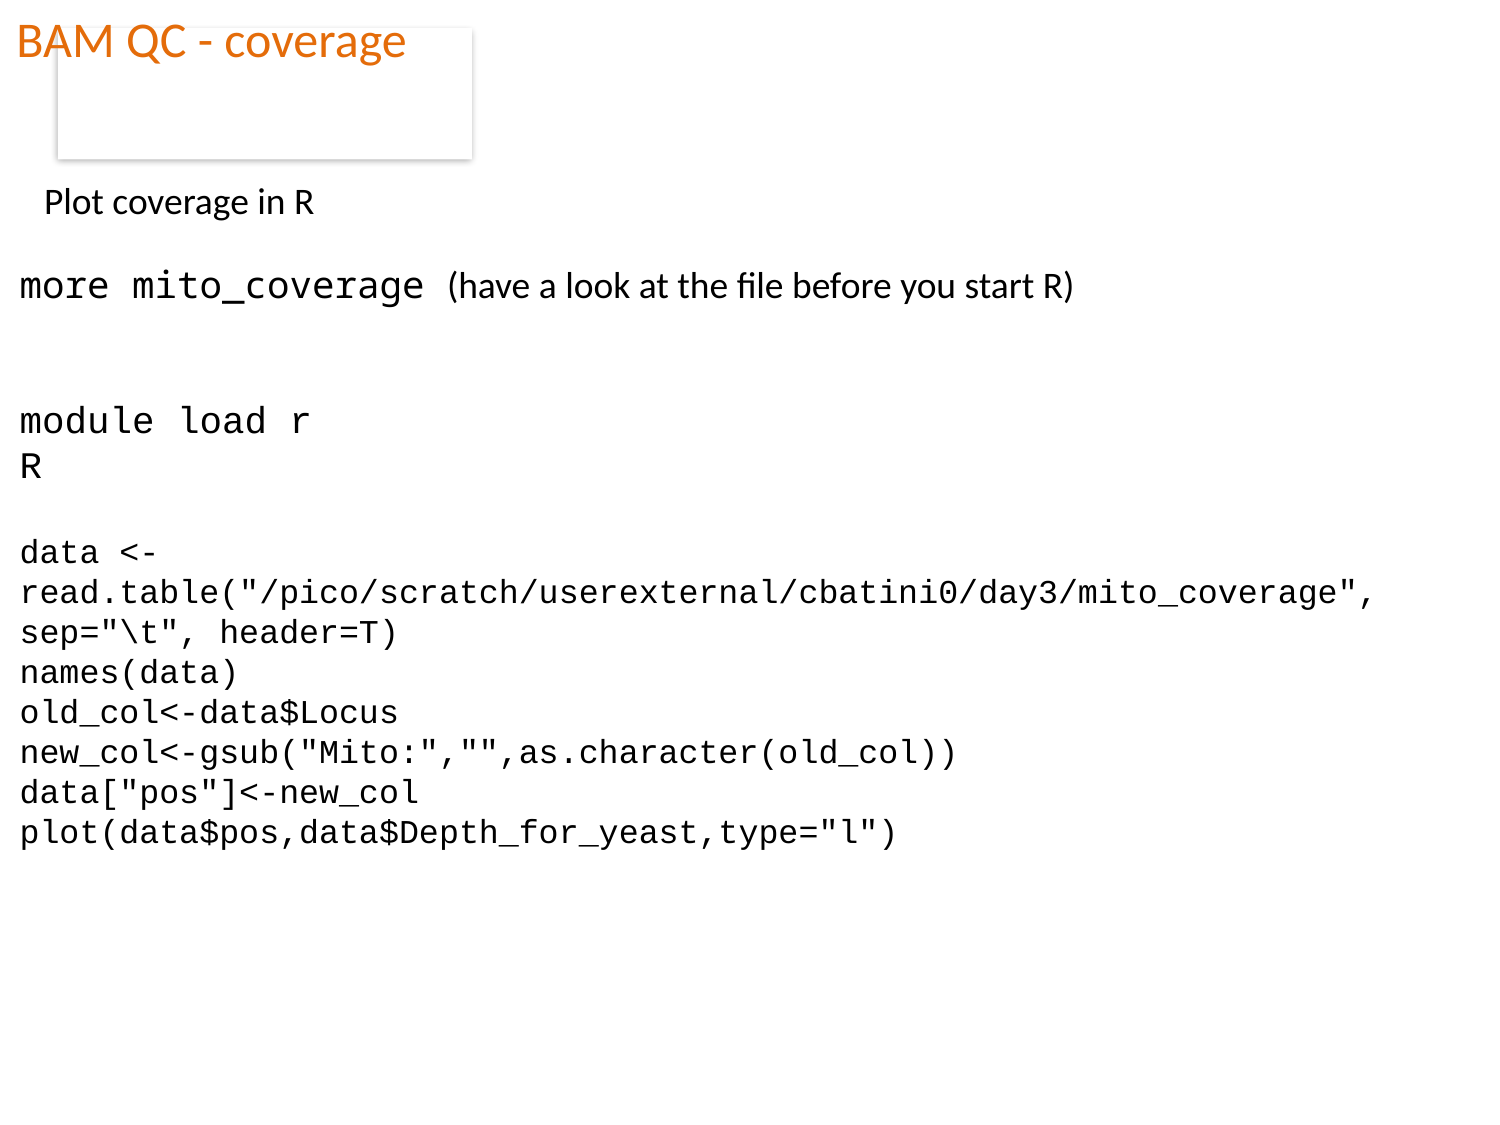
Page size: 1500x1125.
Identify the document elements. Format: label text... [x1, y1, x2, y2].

text_box [57, 27, 473, 160]
text_box BAM QC - coverage [1, 0, 422, 75]
text_box more mito_coverage (have a look at the file before you start R) module load r R data <- read.table("/pico/scratch/userexternal/cbatini0/day3/mito_coverage", sep="\t", header=T) names(data) old_col<-data$Locus new_col<-gsub("Mito:","",as.character(old_col)) data["pos"]<-new_col plot(data$pos,data$Depth_for_yeast,type="l") [4, 253, 1500, 903]
text_box Plot coverage in R [29, 169, 354, 230]
